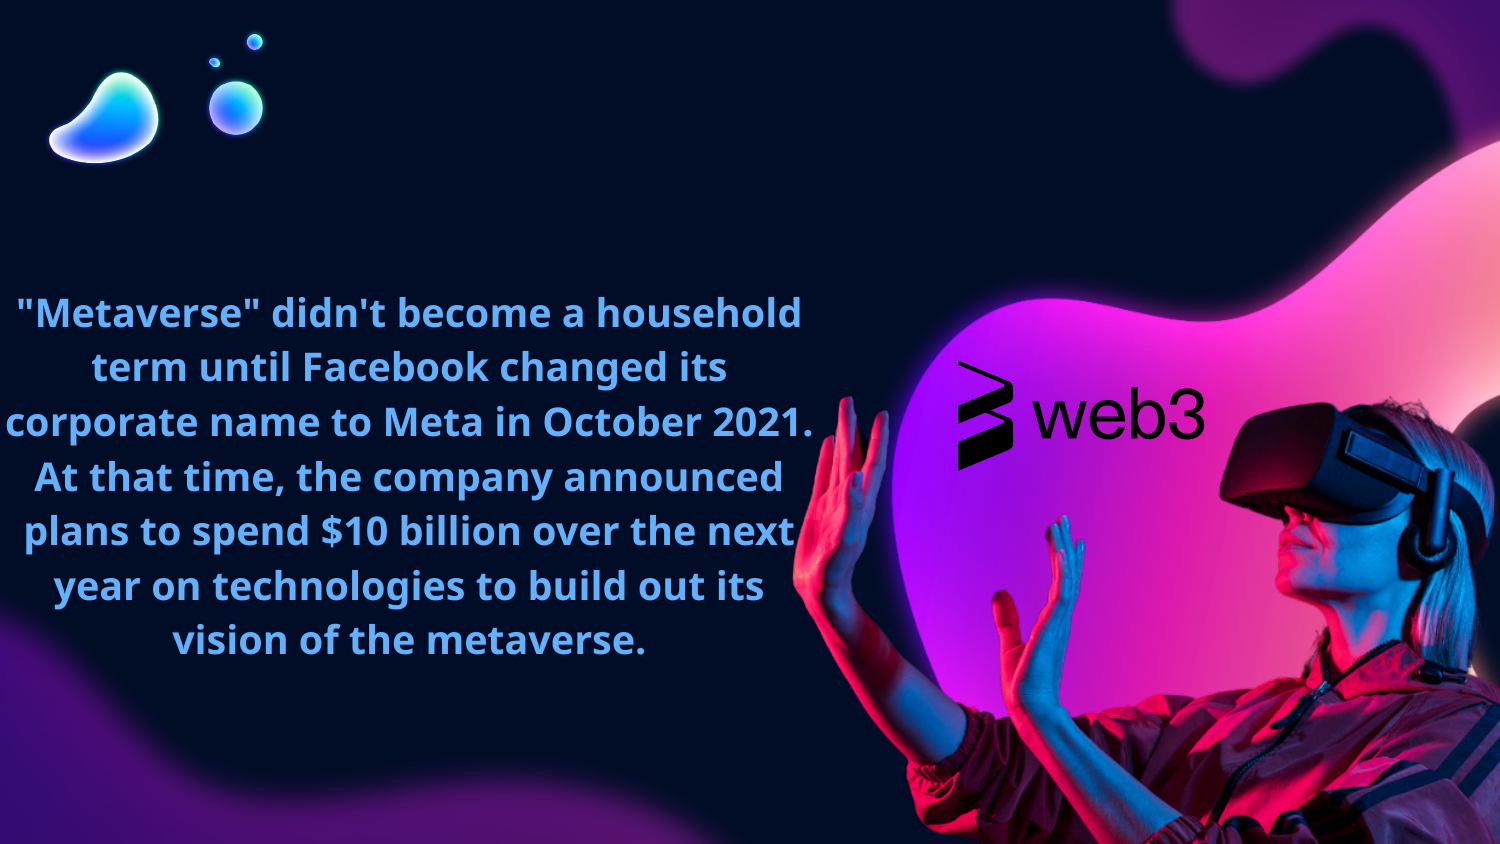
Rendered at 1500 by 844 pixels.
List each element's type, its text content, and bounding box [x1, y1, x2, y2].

title "Metaverse" didn't become a household term until Facebook changed its corporate name to Meta in October 2021. At that time, the company announced plans to spend $10 billion over the next year on technologies to build out its vision of the metaverse. [0, 110, 840, 808]
picture [27, 15, 330, 110]
picture [0, 0, 1500, 844]
